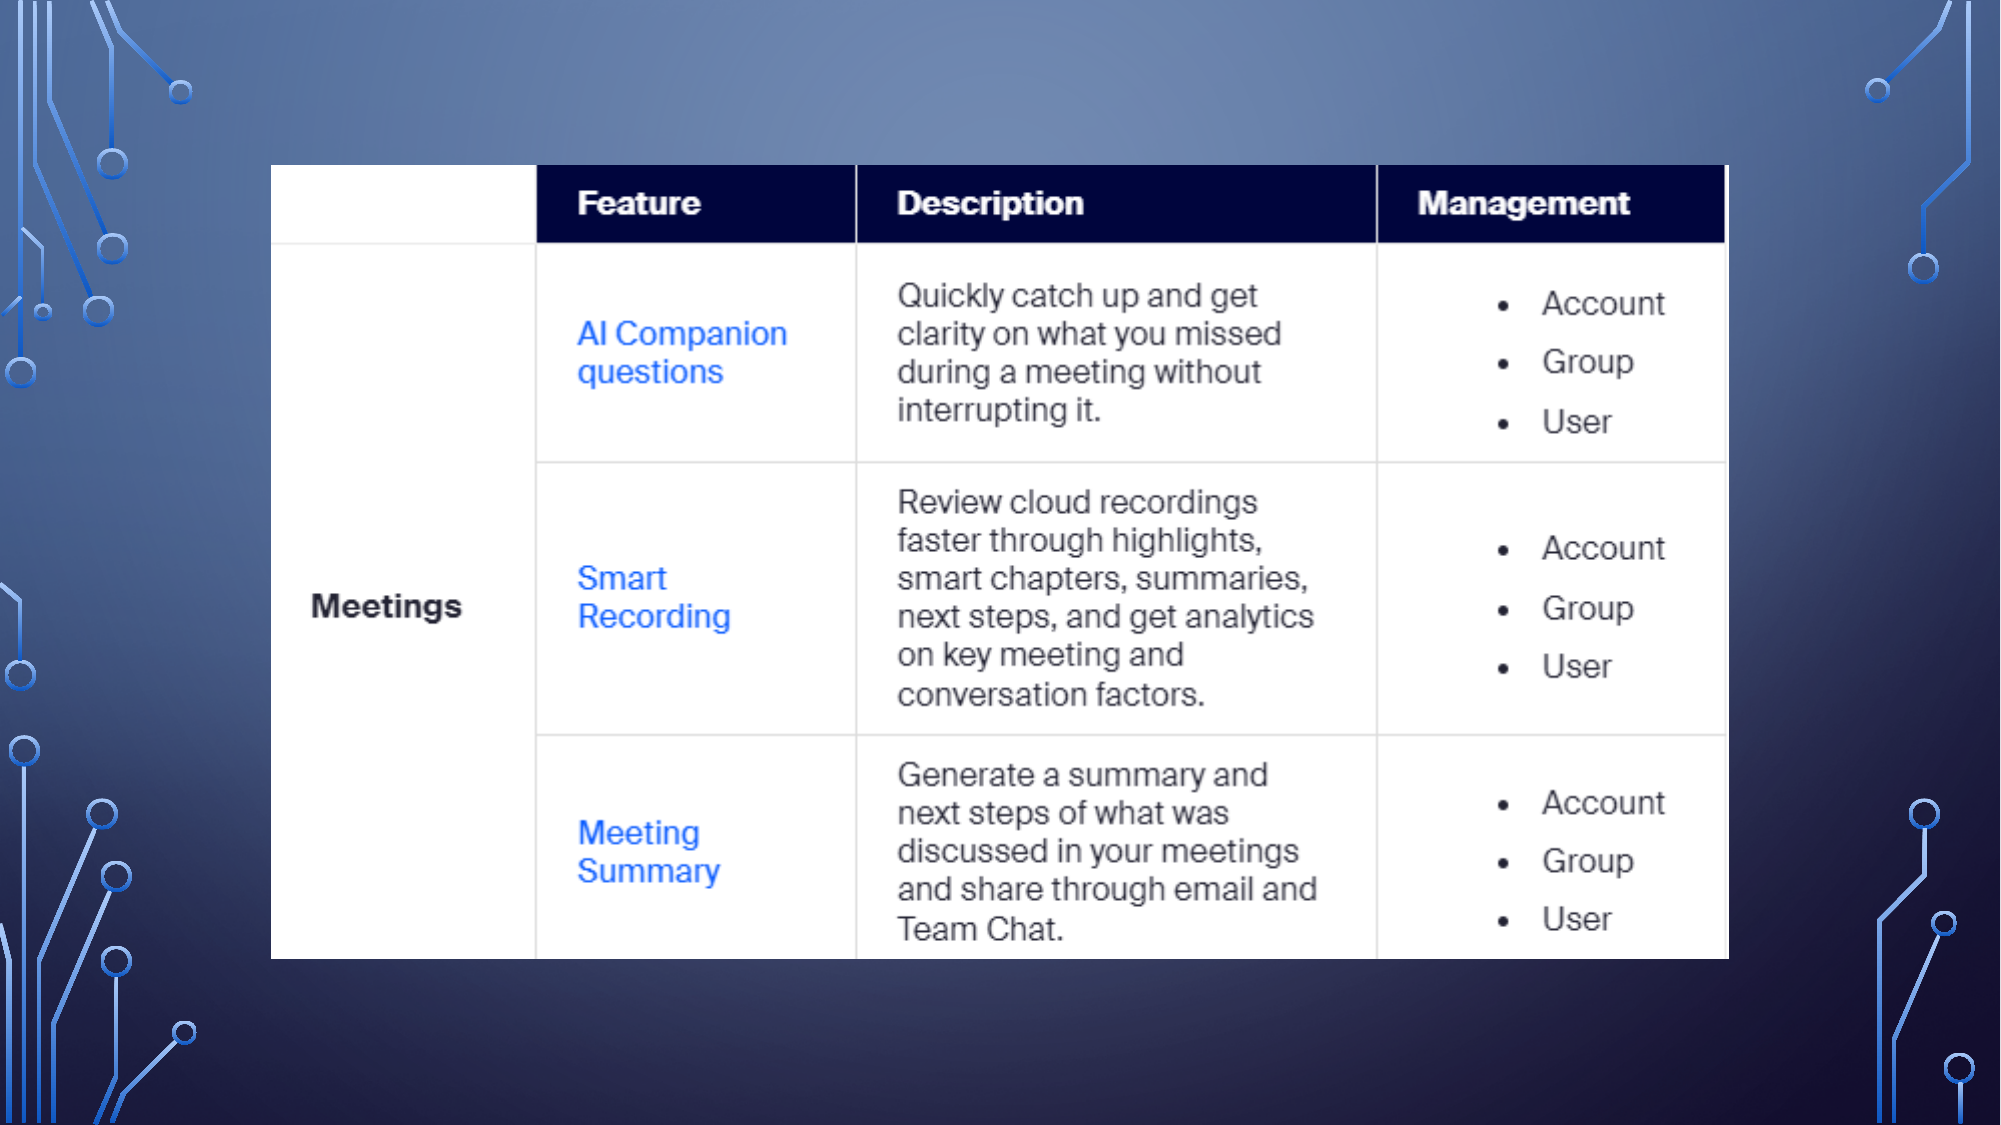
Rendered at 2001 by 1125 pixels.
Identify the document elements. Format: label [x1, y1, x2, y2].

picture [270, 165, 1729, 960]
